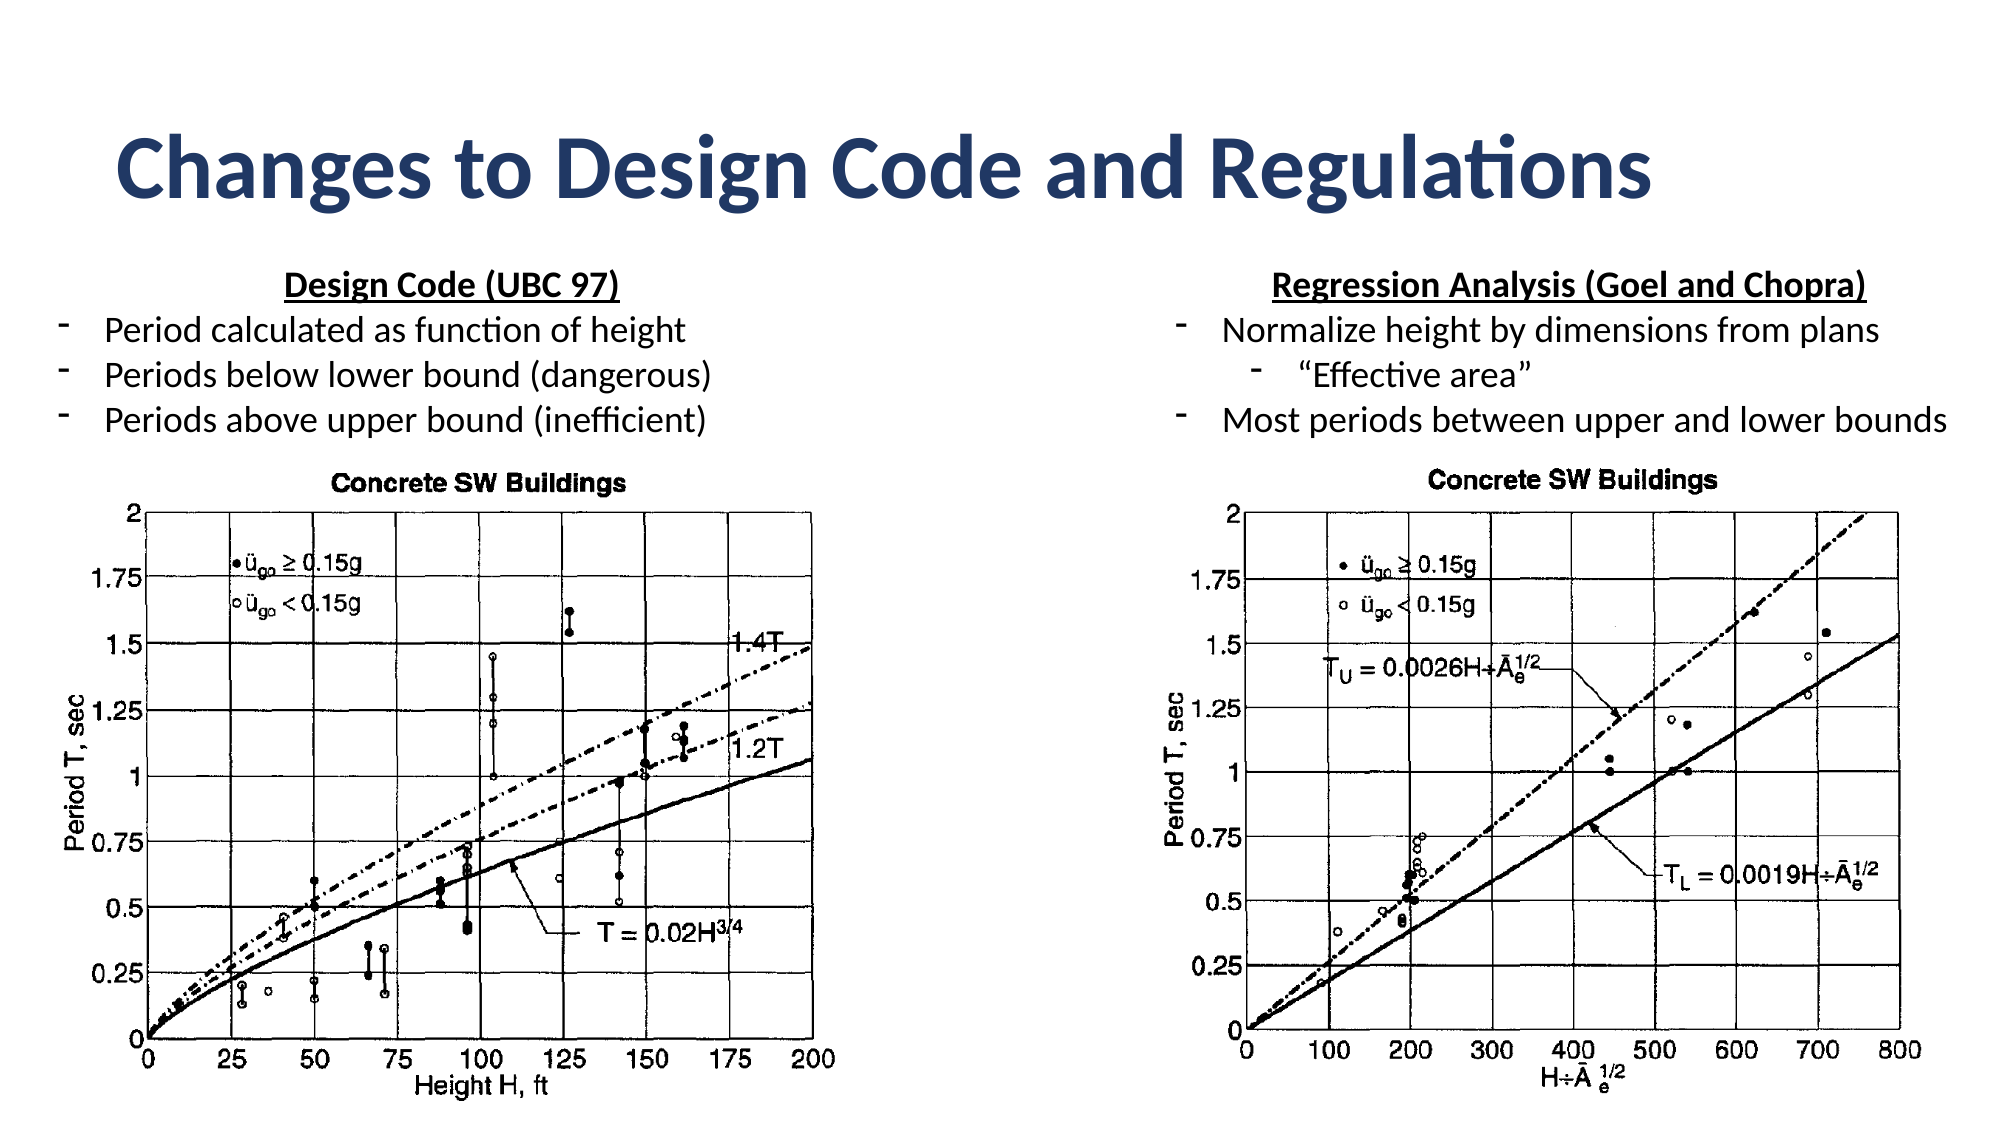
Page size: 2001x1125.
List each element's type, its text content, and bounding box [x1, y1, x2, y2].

picture [42, 452, 845, 1103]
text_box Design Code (UBC 97) Period calculated as function of height Periods below lower bound (dangerous) Periods above upper bound (inefficient) [42, 252, 862, 493]
text_box Regression Analysis (Goel and Chopra) Normalize height by dimensions from plans “Effective area” Most periods between upper and lower bounds [1160, 252, 1979, 493]
text_box Changes to Design Code and Regulations [100, 59, 1958, 278]
picture [1138, 448, 1940, 1103]
